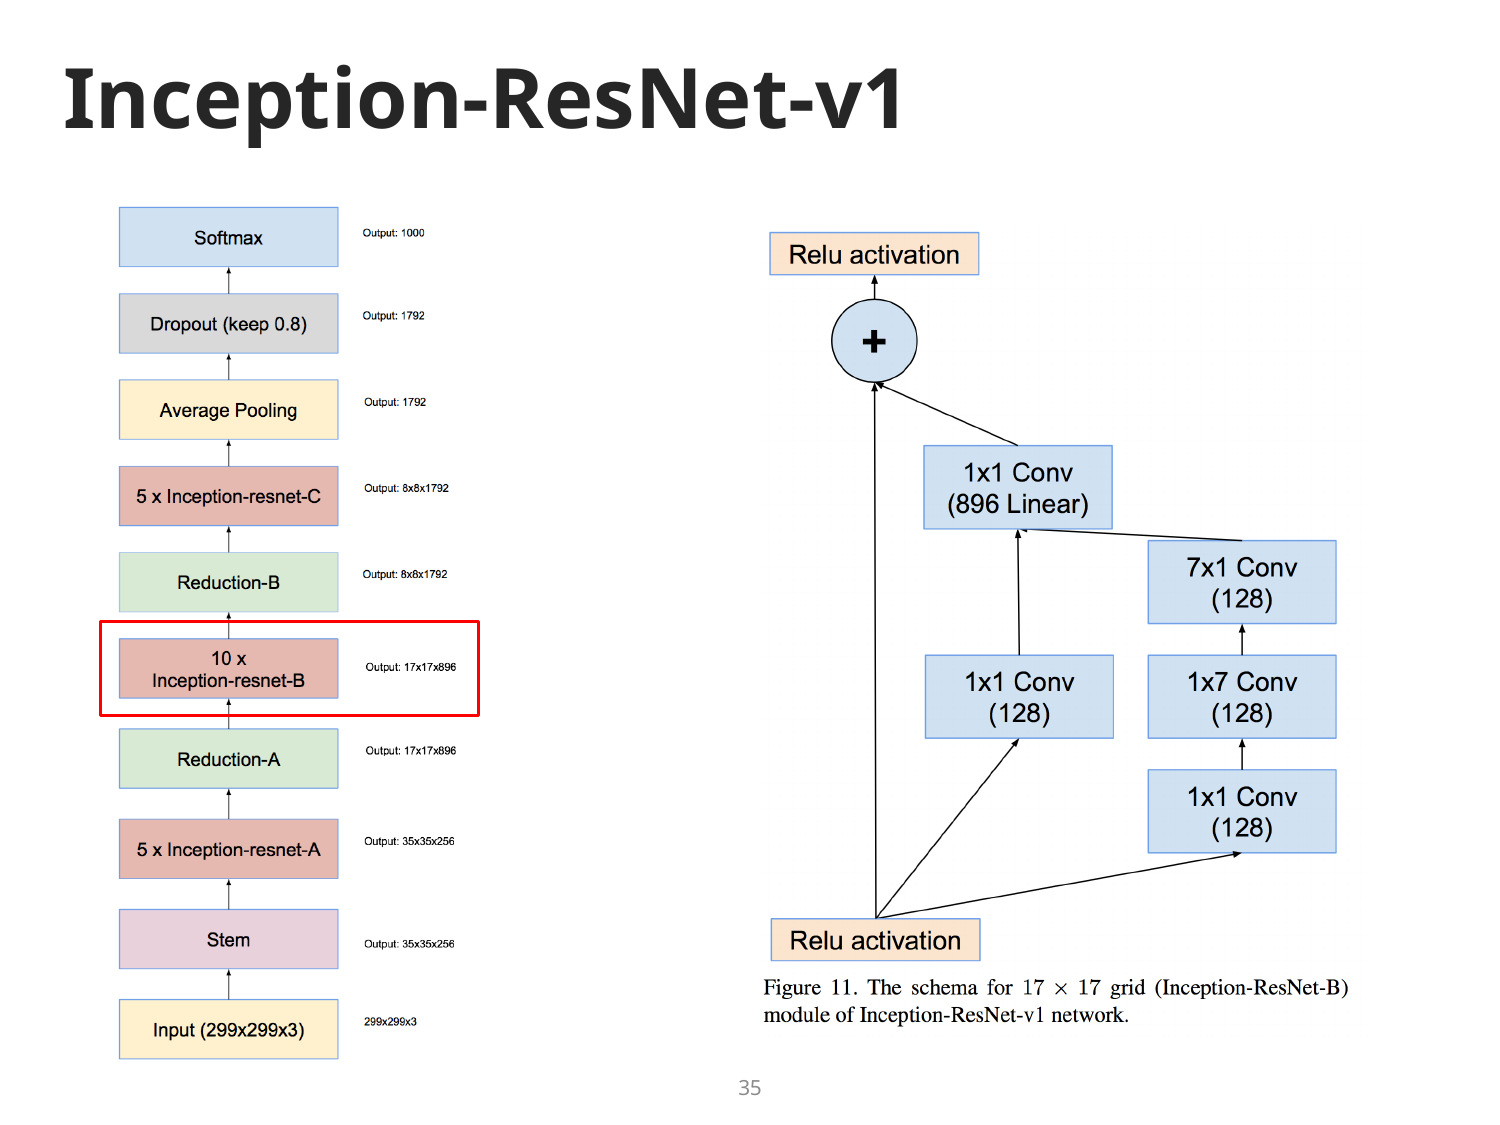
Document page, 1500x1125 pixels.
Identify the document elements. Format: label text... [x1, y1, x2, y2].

picture [755, 225, 1373, 1037]
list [47, 184, 503, 1078]
slide_number 35 [575, 1058, 925, 1119]
title Inception-ResNet-v1 [48, 41, 1456, 149]
